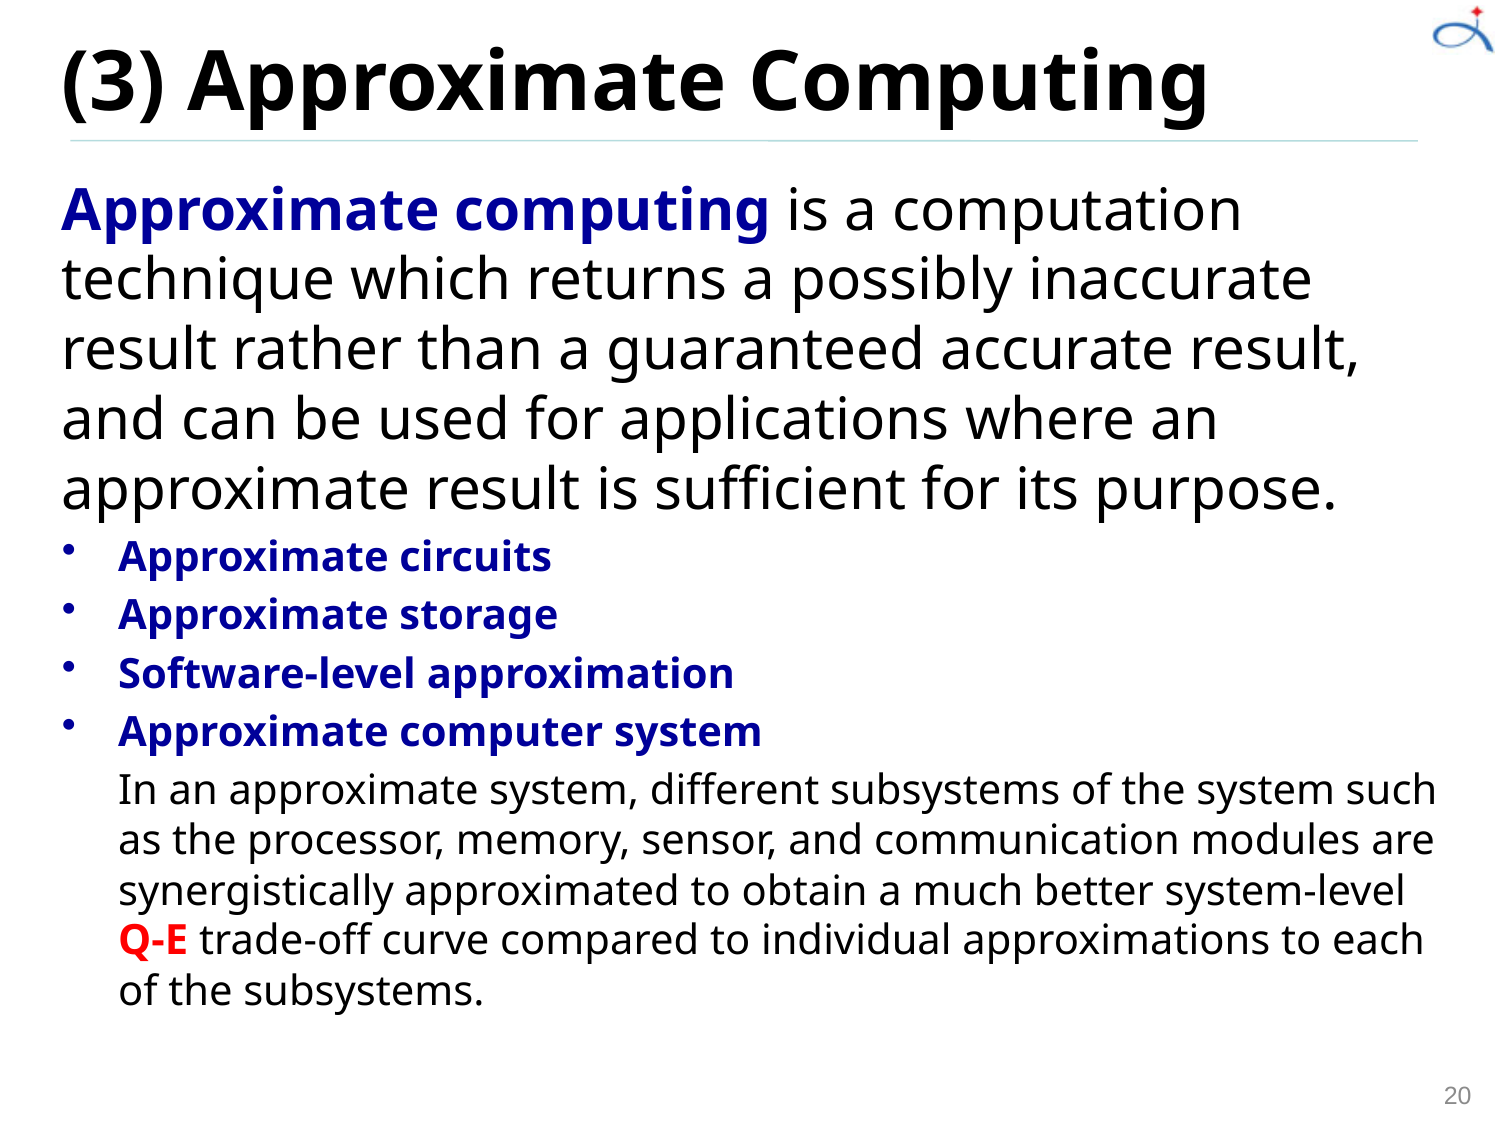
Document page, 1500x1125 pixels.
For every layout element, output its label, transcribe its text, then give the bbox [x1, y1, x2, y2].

slide_number 20 [1136, 1065, 1487, 1125]
picture [1432, 5, 1495, 55]
title (3) Approximate Computing [46, 11, 1419, 143]
list Approximate computing is a computation technique which returns a possibly inaccurate result rather than a guaranteed accurate result, and can be used for applications where an approximate result is sufficient for its purpose. Approximate circuits Approximate storage Software-level approximation Approximate computer system In an approximate system, different subsystems of the system such as the processor, memory, sensor, and communication modules are synergistically approximated to obtain a much better system-level Q-E trade-off curve compared to individual approximations to each of the subsystems. [46, 163, 1454, 1055]
